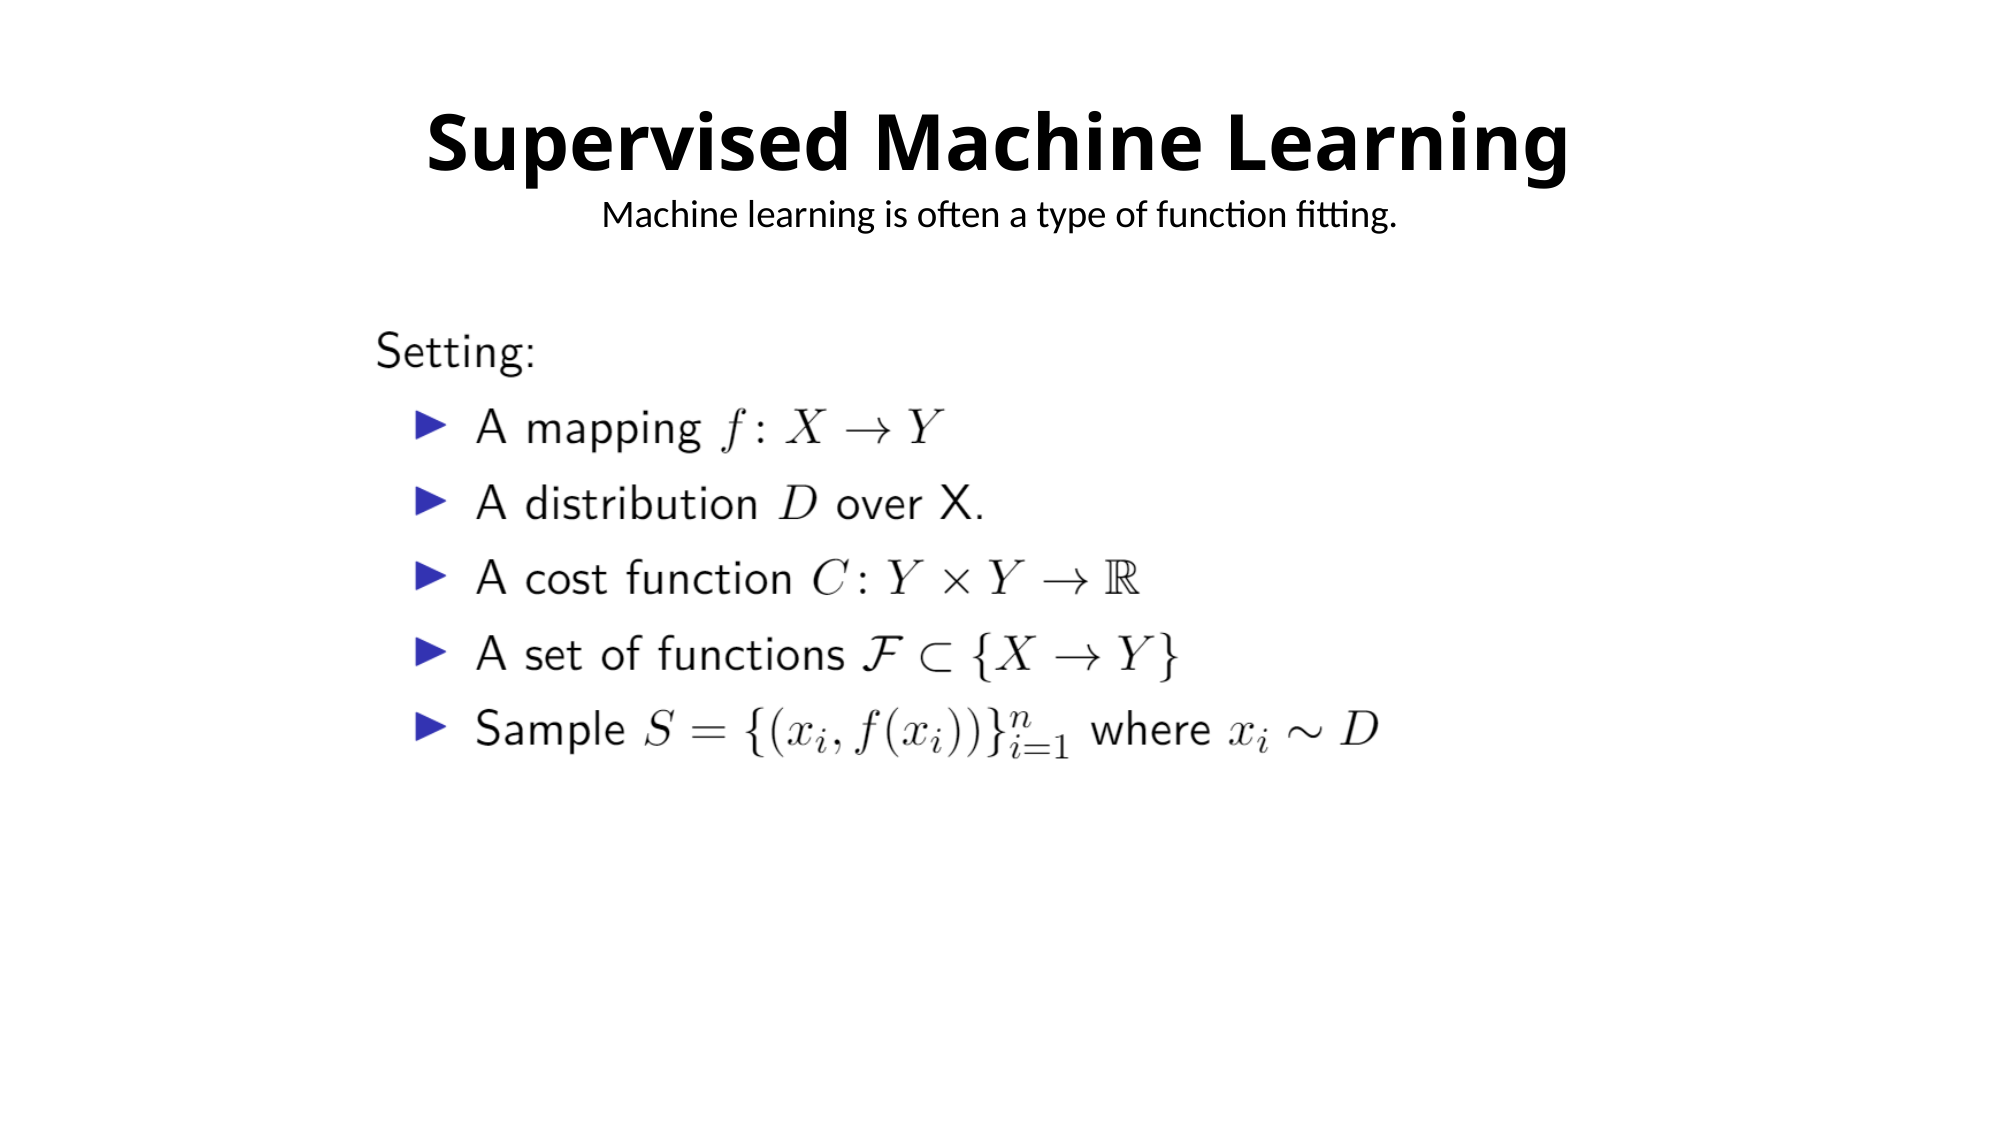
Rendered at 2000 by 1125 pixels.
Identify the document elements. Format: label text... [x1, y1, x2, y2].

picture [331, 290, 1647, 806]
list Machine learning is often a type of function fitting. [137, 186, 1862, 320]
title Supervised Machine Learning [137, 60, 1862, 186]
